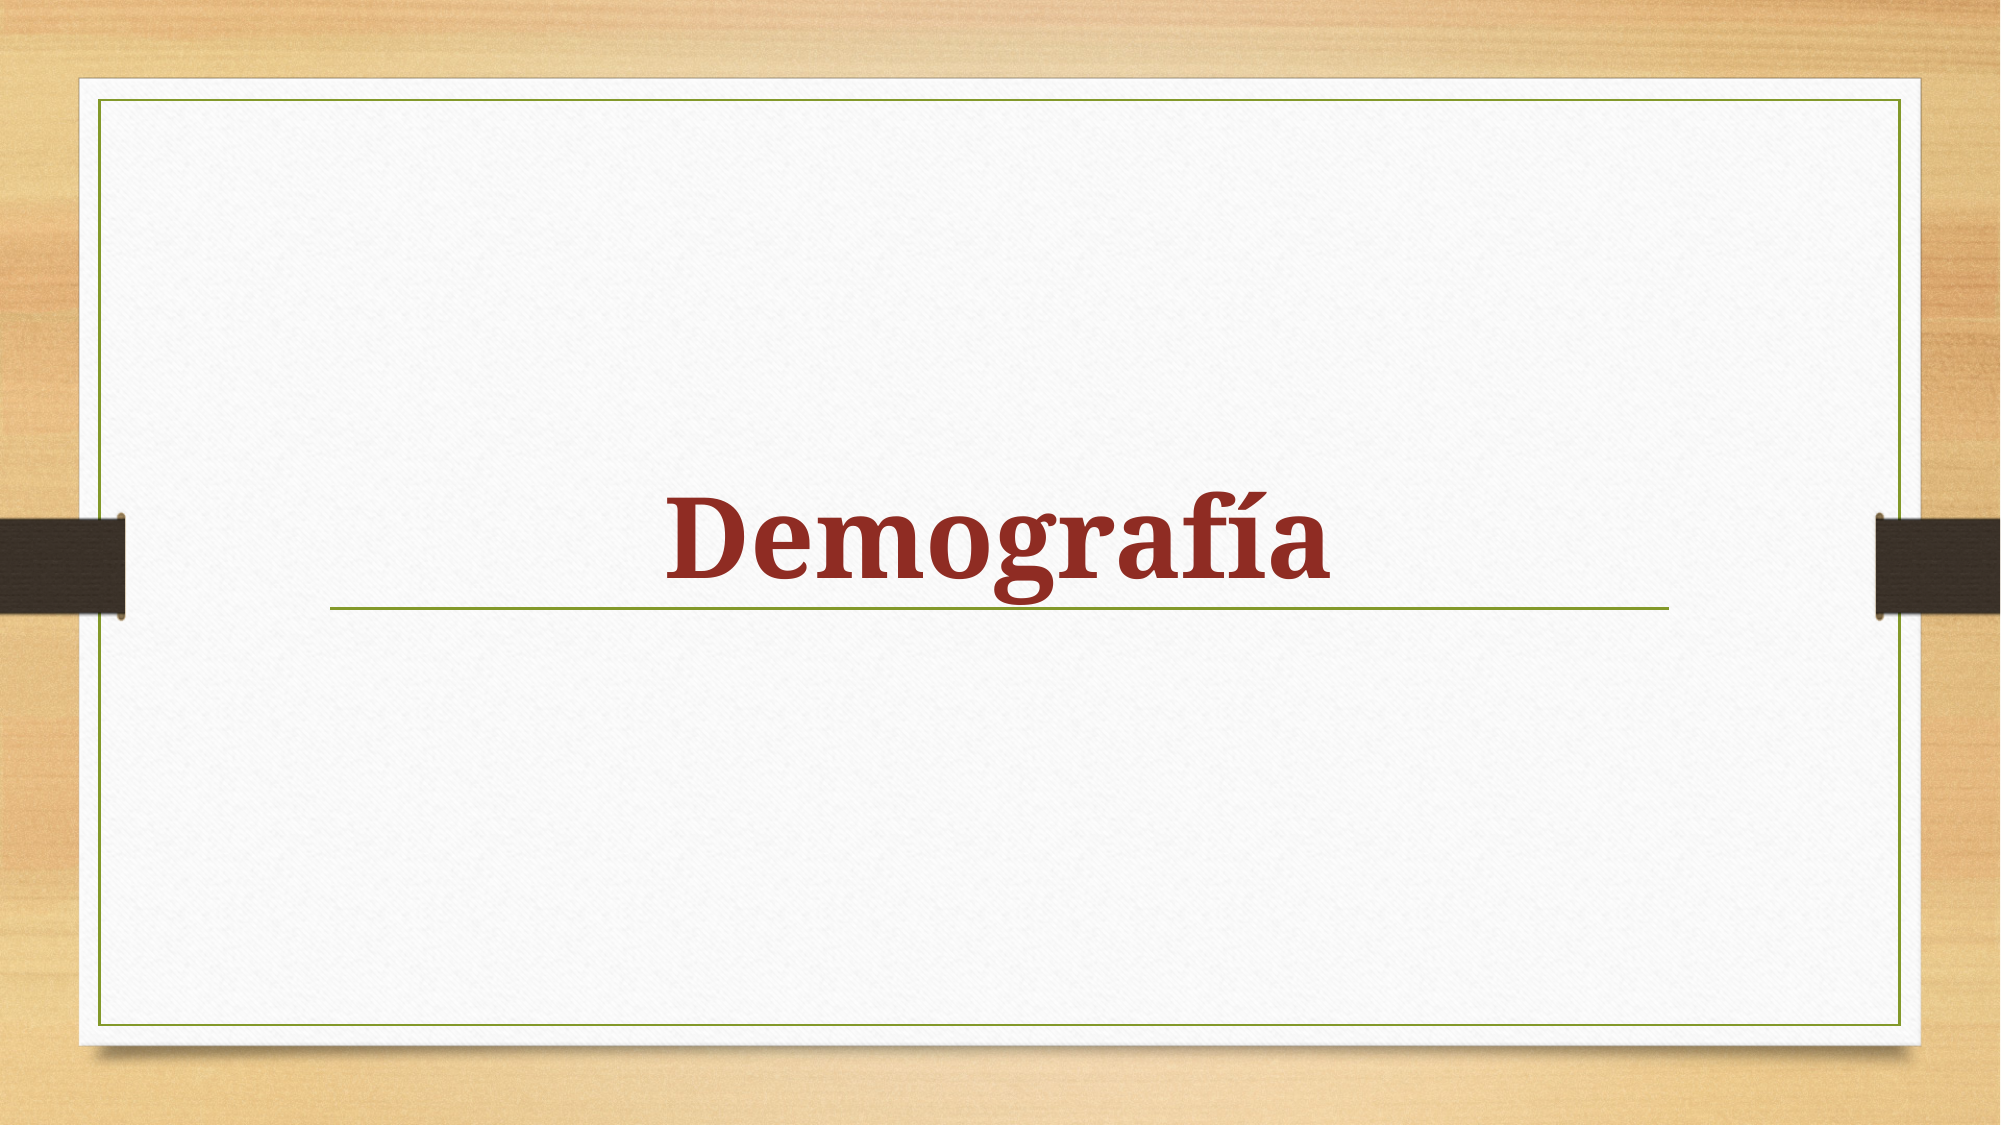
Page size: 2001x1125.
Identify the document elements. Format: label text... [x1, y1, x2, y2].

picture [0, 0, 2001, 1125]
title Demografía [440, 360, 1559, 609]
